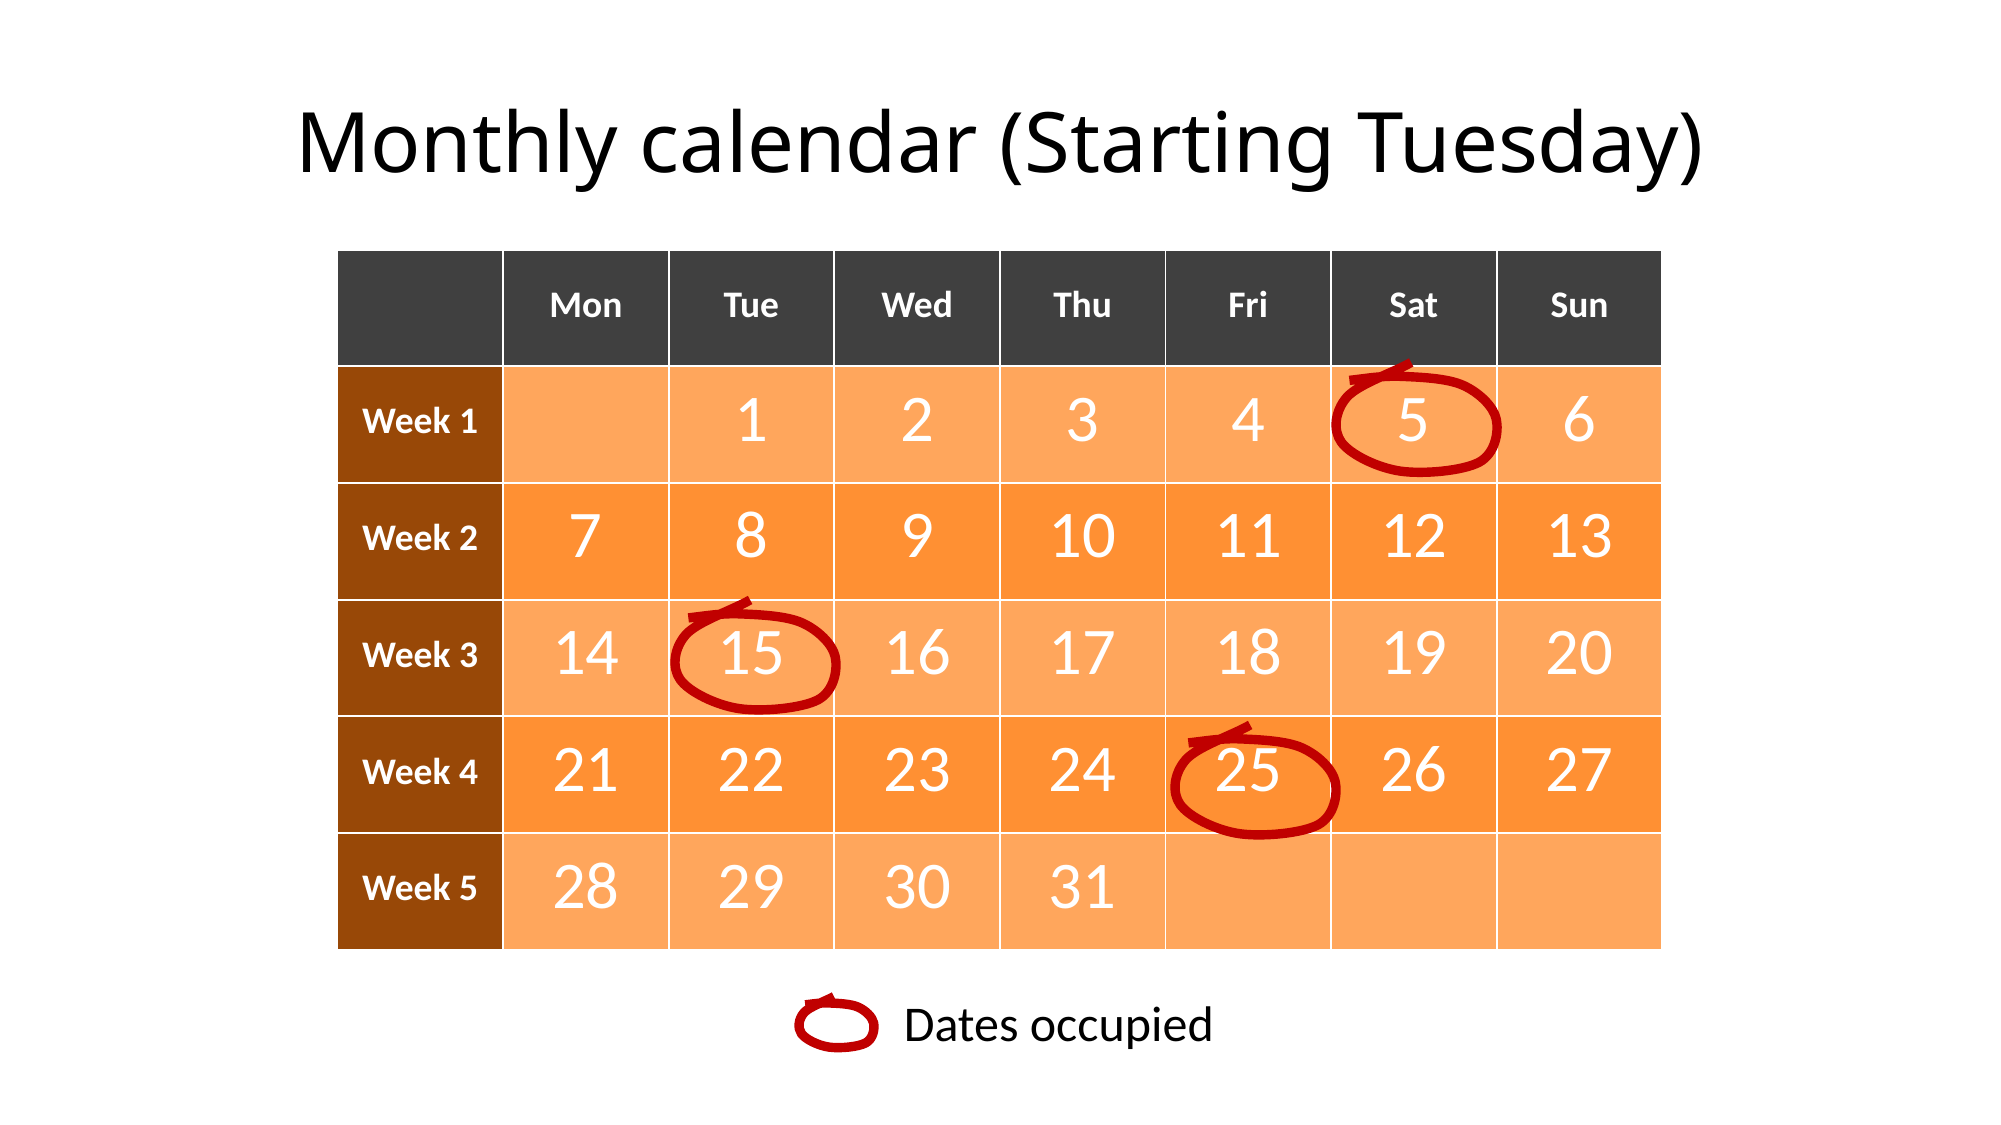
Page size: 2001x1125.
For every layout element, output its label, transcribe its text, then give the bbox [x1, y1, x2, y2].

table_header Wed [835, 251, 999, 365]
table_cell 8 [670, 484, 833, 599]
table_cell 28 [504, 834, 668, 949]
table_cell 21 [504, 717, 668, 832]
text_box [1174, 724, 1337, 836]
table_cell 6 [1498, 367, 1661, 482]
table_header Thu [1001, 251, 1165, 365]
table_cell 11 [1166, 484, 1330, 599]
table_cell 12 [1332, 484, 1496, 599]
table_cell Week 2 [338, 484, 502, 599]
table_cell 22 [670, 717, 833, 832]
table_cell 1 [670, 367, 833, 482]
table_cell Week 3 [338, 601, 502, 715]
table_header Fri [1166, 251, 1330, 365]
table_cell 23 [835, 717, 999, 832]
table_cell 20 [1498, 601, 1661, 715]
table_cell [1166, 834, 1330, 949]
table_cell [1332, 834, 1496, 949]
table_cell 2 [835, 367, 999, 482]
table_cell 9 [835, 484, 999, 599]
table_cell 16 [835, 601, 999, 715]
table_header [338, 251, 502, 365]
table_cell 19 [1332, 601, 1496, 715]
table_header Sat [1332, 251, 1496, 365]
table_cell 25 [1166, 717, 1330, 832]
text_box [798, 995, 875, 1049]
table_cell 24 [1001, 717, 1165, 832]
table_cell 18 [1166, 601, 1330, 715]
table_cell Week 5 [338, 834, 502, 949]
table_cell 3 [1001, 367, 1165, 482]
table_cell 14 [504, 601, 668, 715]
table_cell 26 [1332, 717, 1496, 832]
table_cell 4 [1166, 367, 1330, 482]
table_header Tue [670, 251, 833, 365]
table_cell Week 1 [338, 367, 502, 482]
table_header Sun [1498, 251, 1661, 365]
table_cell 27 [1498, 717, 1661, 832]
table_cell Week 4 [338, 717, 502, 832]
table_header Mon [504, 251, 668, 365]
table_cell 31 [1001, 834, 1165, 949]
title Monthly calendar (Starting Tuesday) [99, 45, 1900, 233]
text_box Dates occupied [889, 984, 1229, 1059]
table_cell 30 [835, 834, 999, 949]
table_cell 29 [670, 834, 833, 949]
table_cell 15 [670, 601, 833, 715]
text_box [674, 599, 837, 711]
table_cell [1498, 834, 1661, 949]
table_cell [504, 367, 668, 482]
text_box [1335, 361, 1498, 474]
table_cell 17 [1001, 601, 1165, 715]
table_cell 13 [1498, 484, 1661, 599]
table_cell 10 [1001, 484, 1165, 599]
table_cell 5 [1332, 367, 1496, 482]
table_cell 7 [504, 484, 668, 599]
